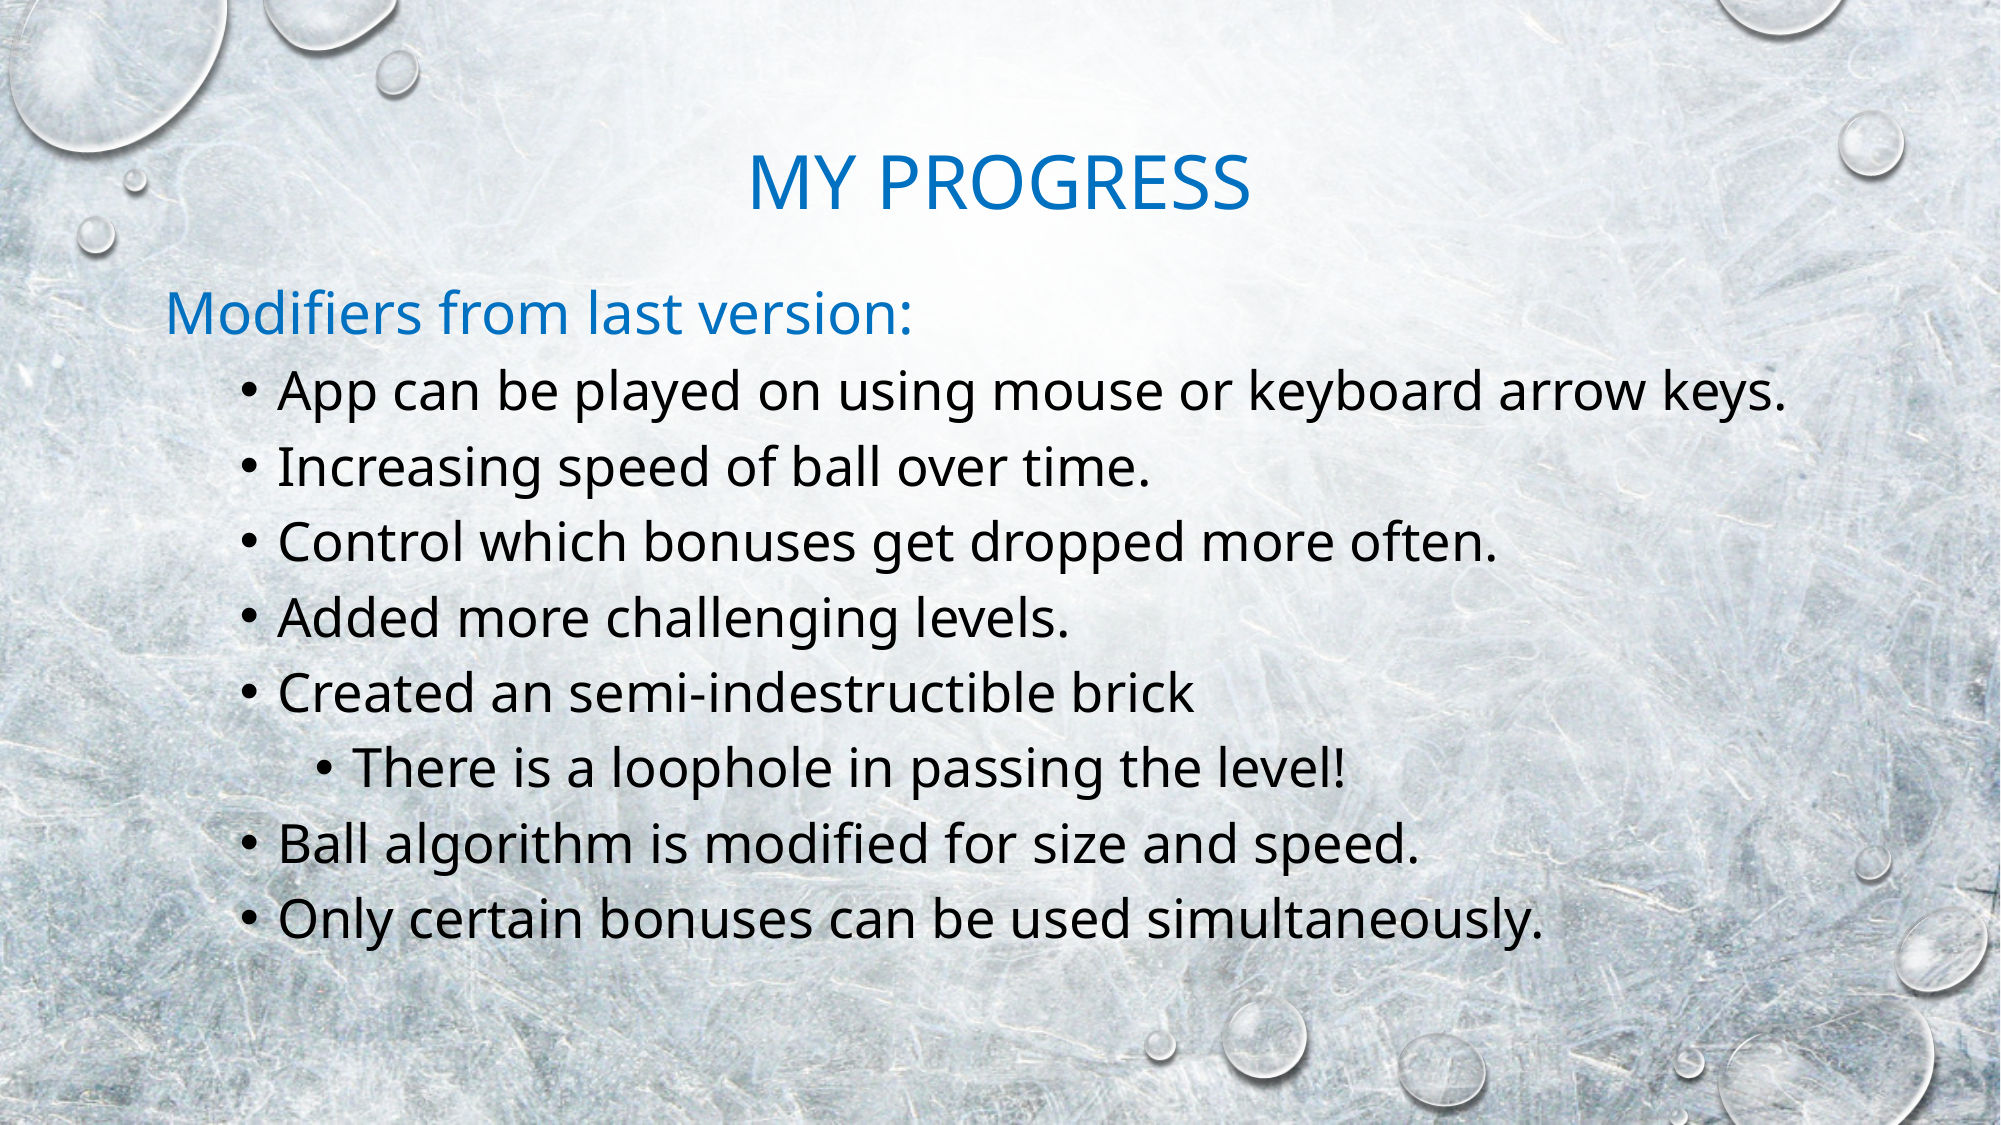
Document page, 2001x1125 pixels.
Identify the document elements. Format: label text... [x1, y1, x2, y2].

list Modifiers from last version: App can be played on using mouse or keyboard arrow keys. Increasing speed of ball over time. Control which bonuses get dropped more often. Added more challenging levels. Created an semi-indestructible brick There is a loophole in passing the level! Ball algorithm is modified for size and speed. Only certain bonuses can be used simultaneously. [149, 268, 1850, 1047]
title My progress [149, 101, 1851, 269]
picture [0, 0, 2001, 1125]
